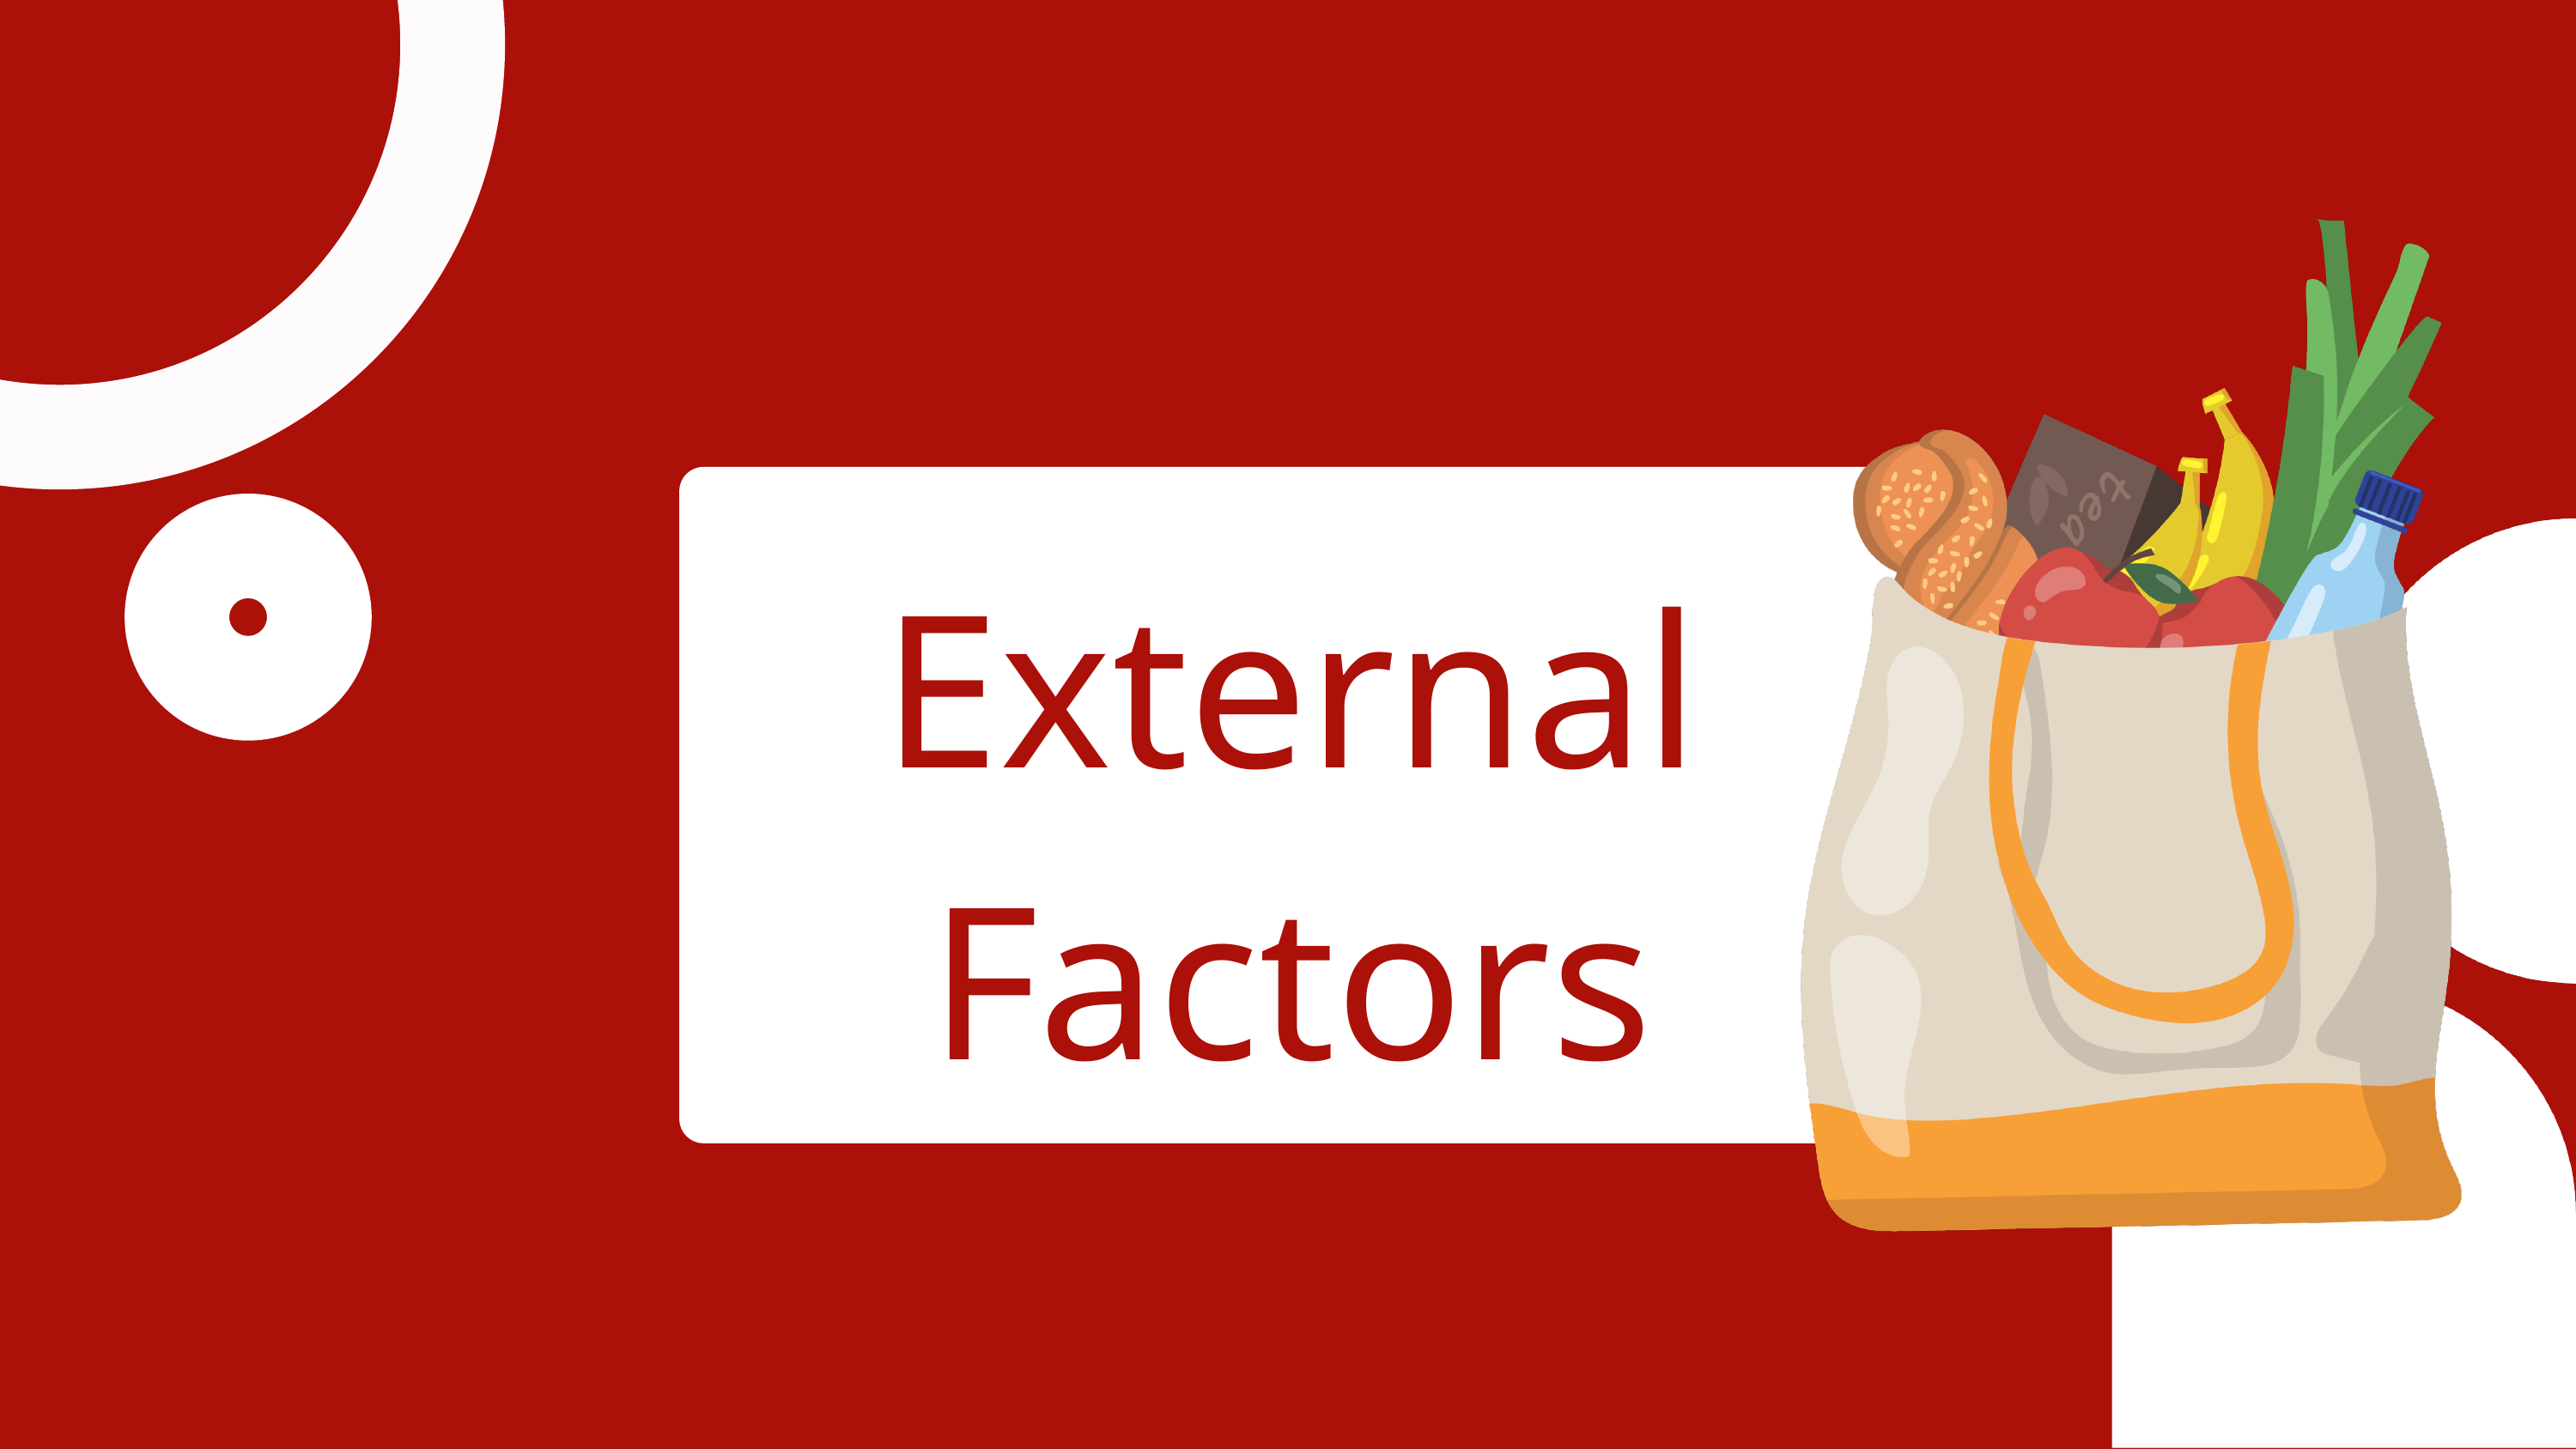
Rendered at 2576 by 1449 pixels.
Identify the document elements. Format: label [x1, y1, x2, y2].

text_box [683, 471, 1893, 1139]
text_box [1795, 219, 2464, 1232]
text_box [0, 0, 453, 438]
text_box [176, 545, 320, 688]
text_box [2111, 517, 2576, 1449]
